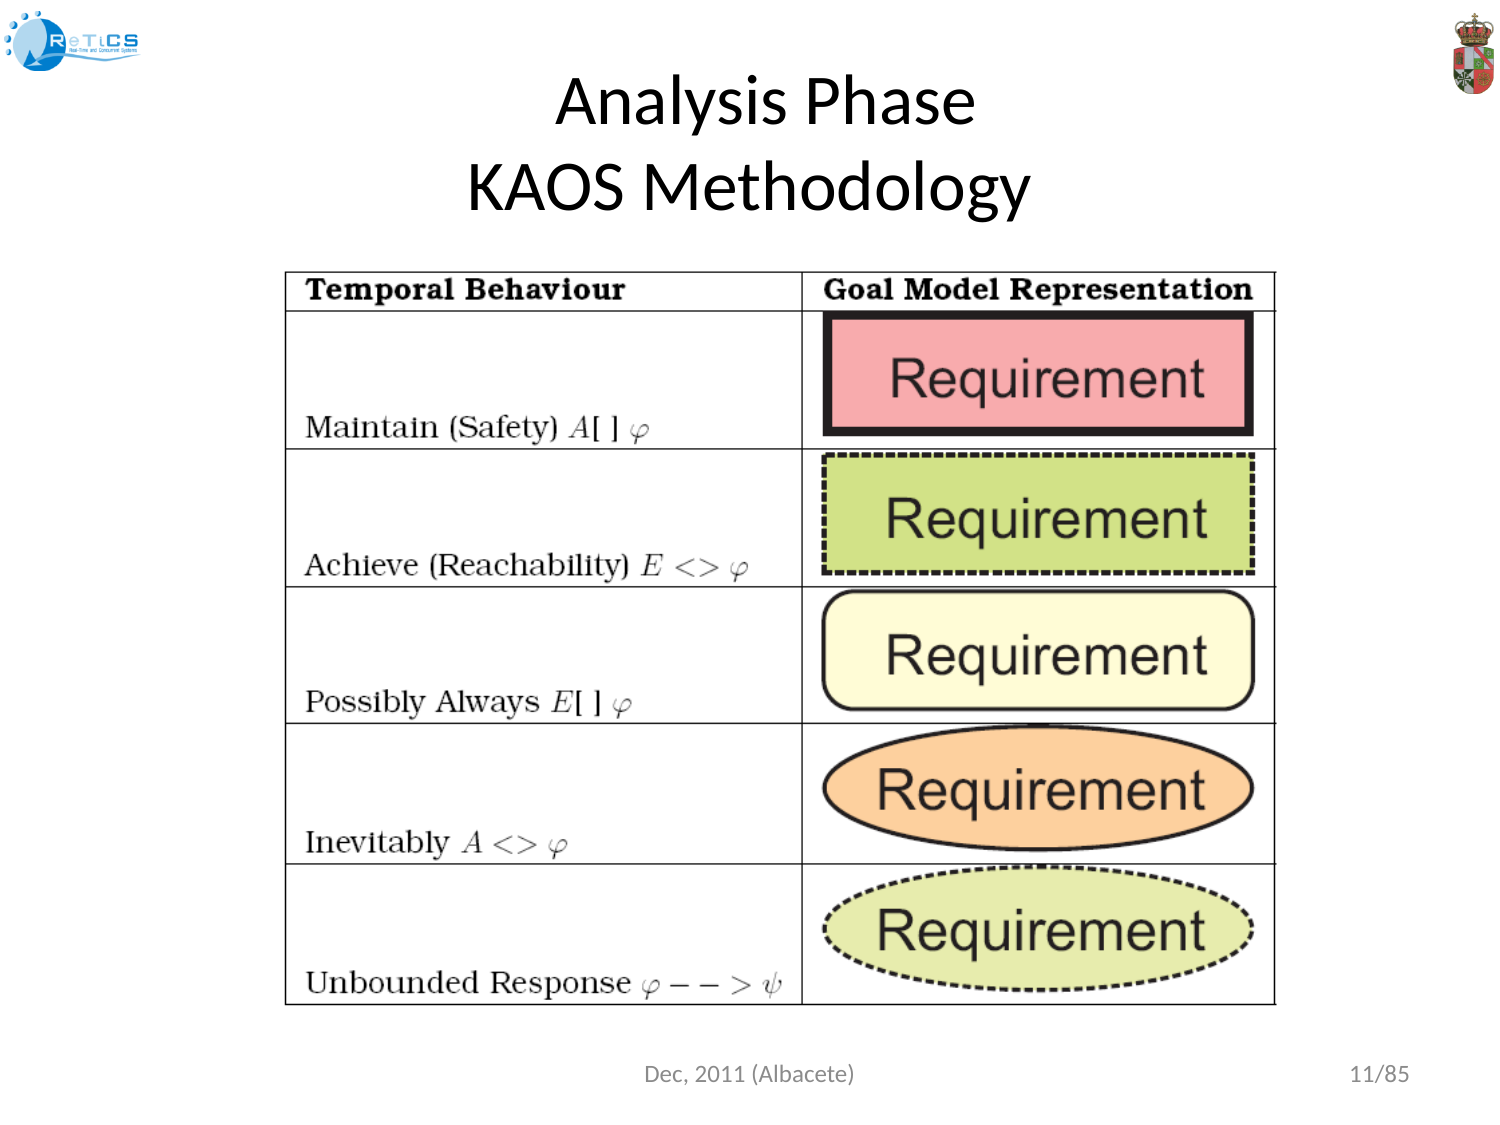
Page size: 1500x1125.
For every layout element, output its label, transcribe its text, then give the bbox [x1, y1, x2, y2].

picture [280, 269, 1278, 1008]
footer Dec, 2011 (Albacete) [512, 1042, 988, 1103]
title Analysis Phase KAOS Methodology [75, 45, 1425, 233]
picture [1452, 11, 1494, 94]
slide_number 11/85 [1074, 1042, 1425, 1103]
picture [4, 10, 141, 71]
